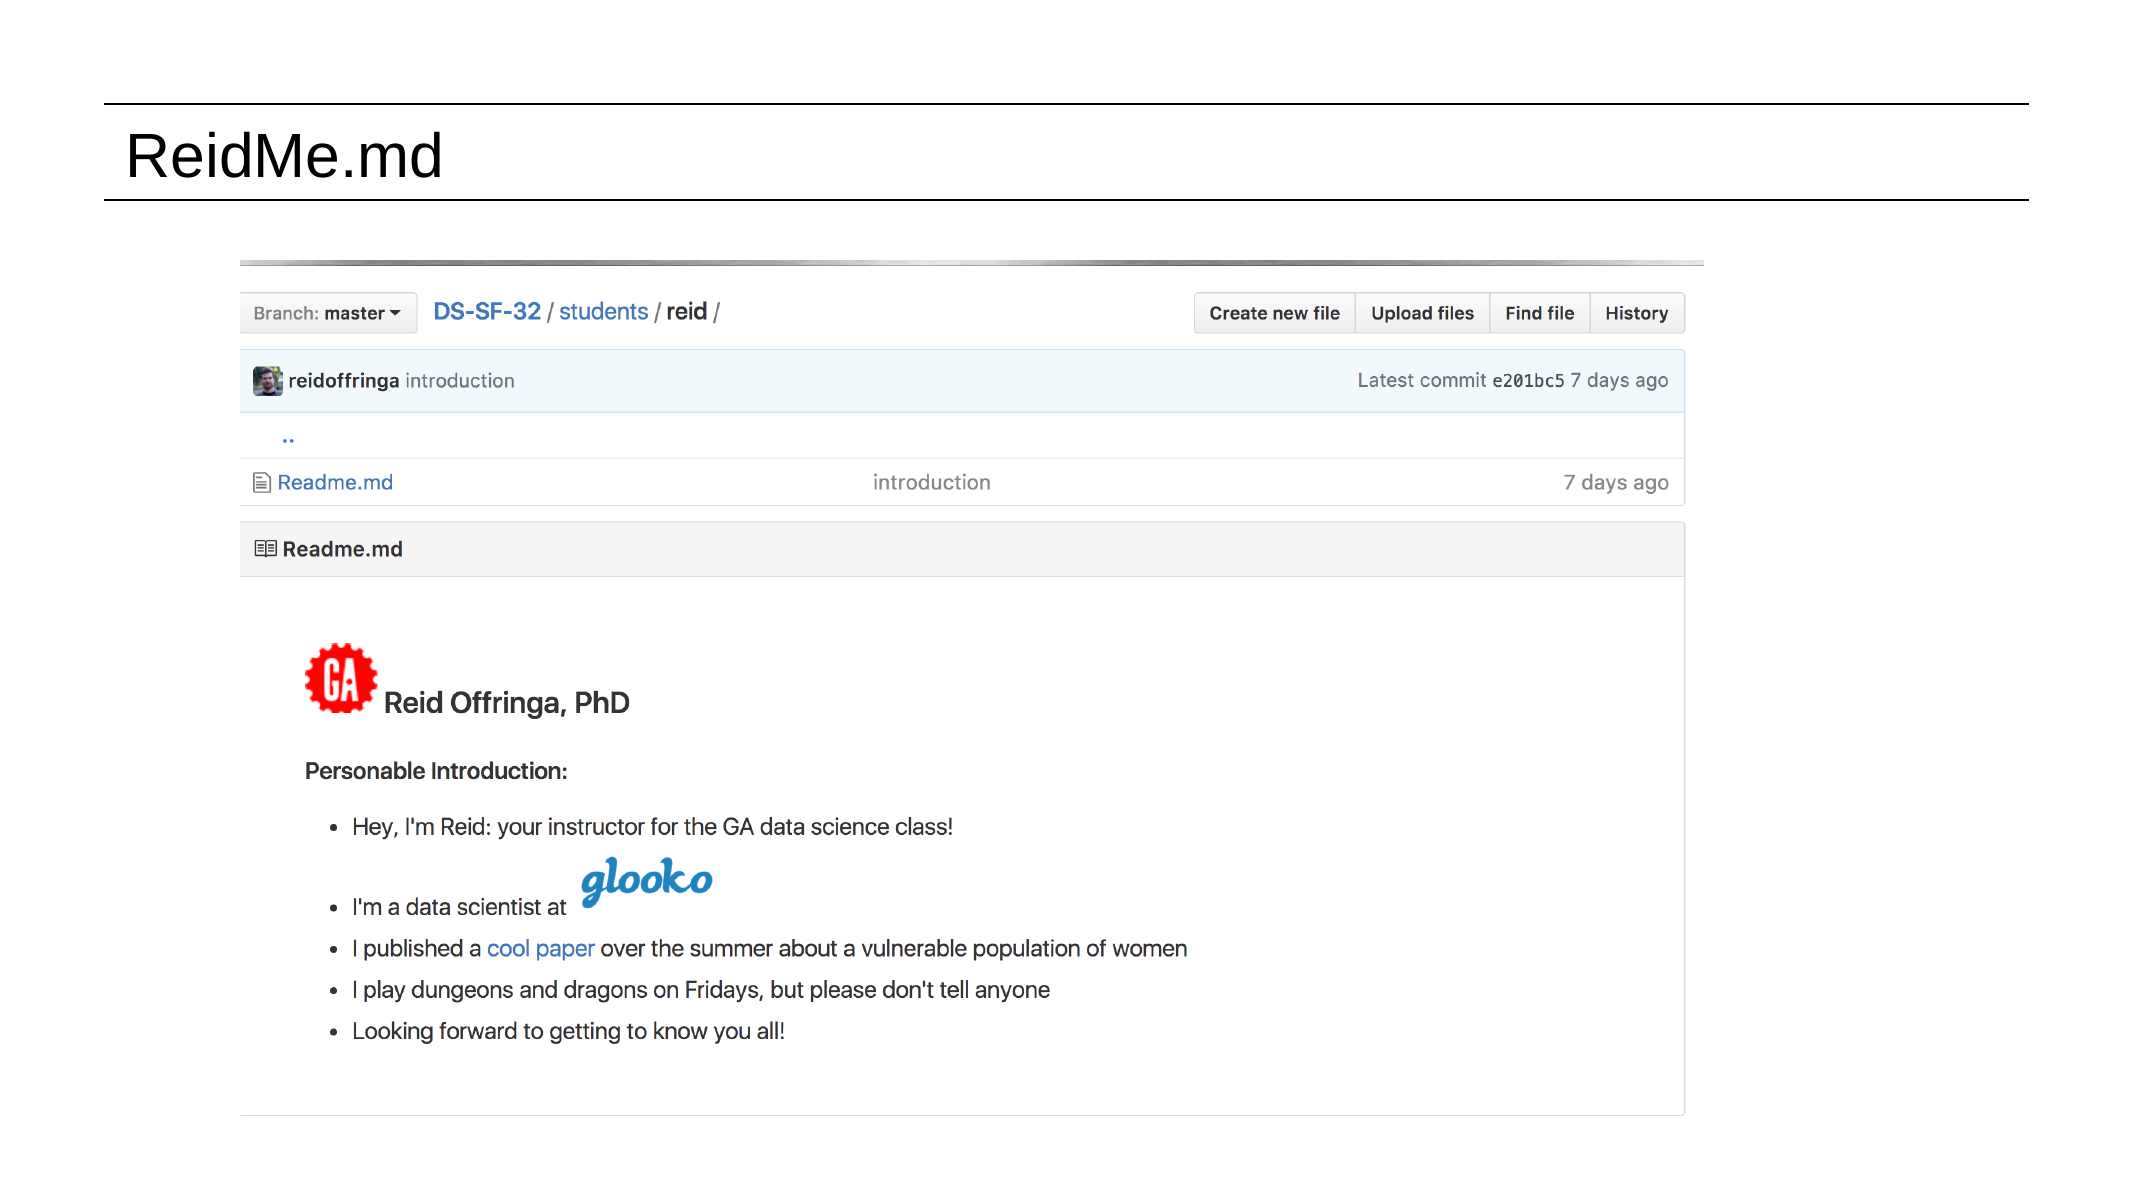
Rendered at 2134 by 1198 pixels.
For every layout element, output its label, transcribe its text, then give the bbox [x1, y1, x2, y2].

picture [240, 259, 1704, 1150]
title ReidMe.md [110, 107, 2036, 207]
